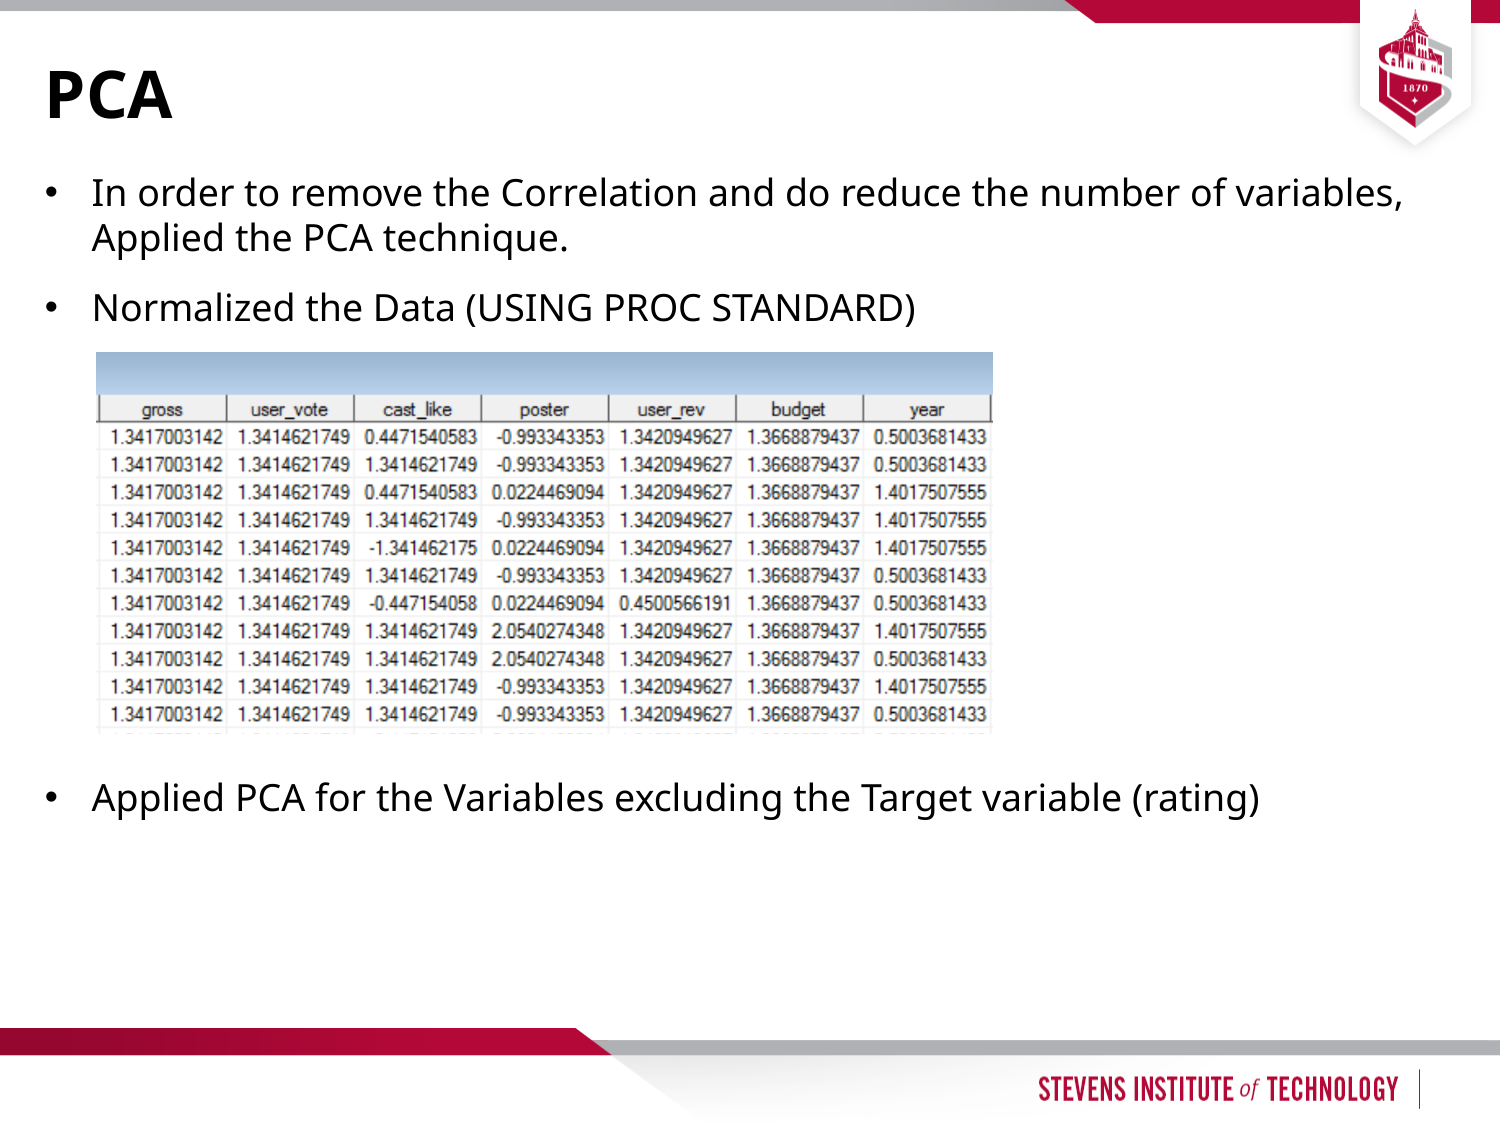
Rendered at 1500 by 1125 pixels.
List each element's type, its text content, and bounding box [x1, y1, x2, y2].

title PCA [36, 44, 1338, 140]
picture [0, 0, 1500, 160]
list In order to remove the Correlation and do reduce the number of variables, Applied the PCA technique. Normalized the Data (USING PROC STANDARD) Applied PCA for the Variables excluding the Target variable (rating) [36, 161, 1463, 1001]
picture [0, 1028, 1500, 1125]
picture [96, 352, 994, 735]
